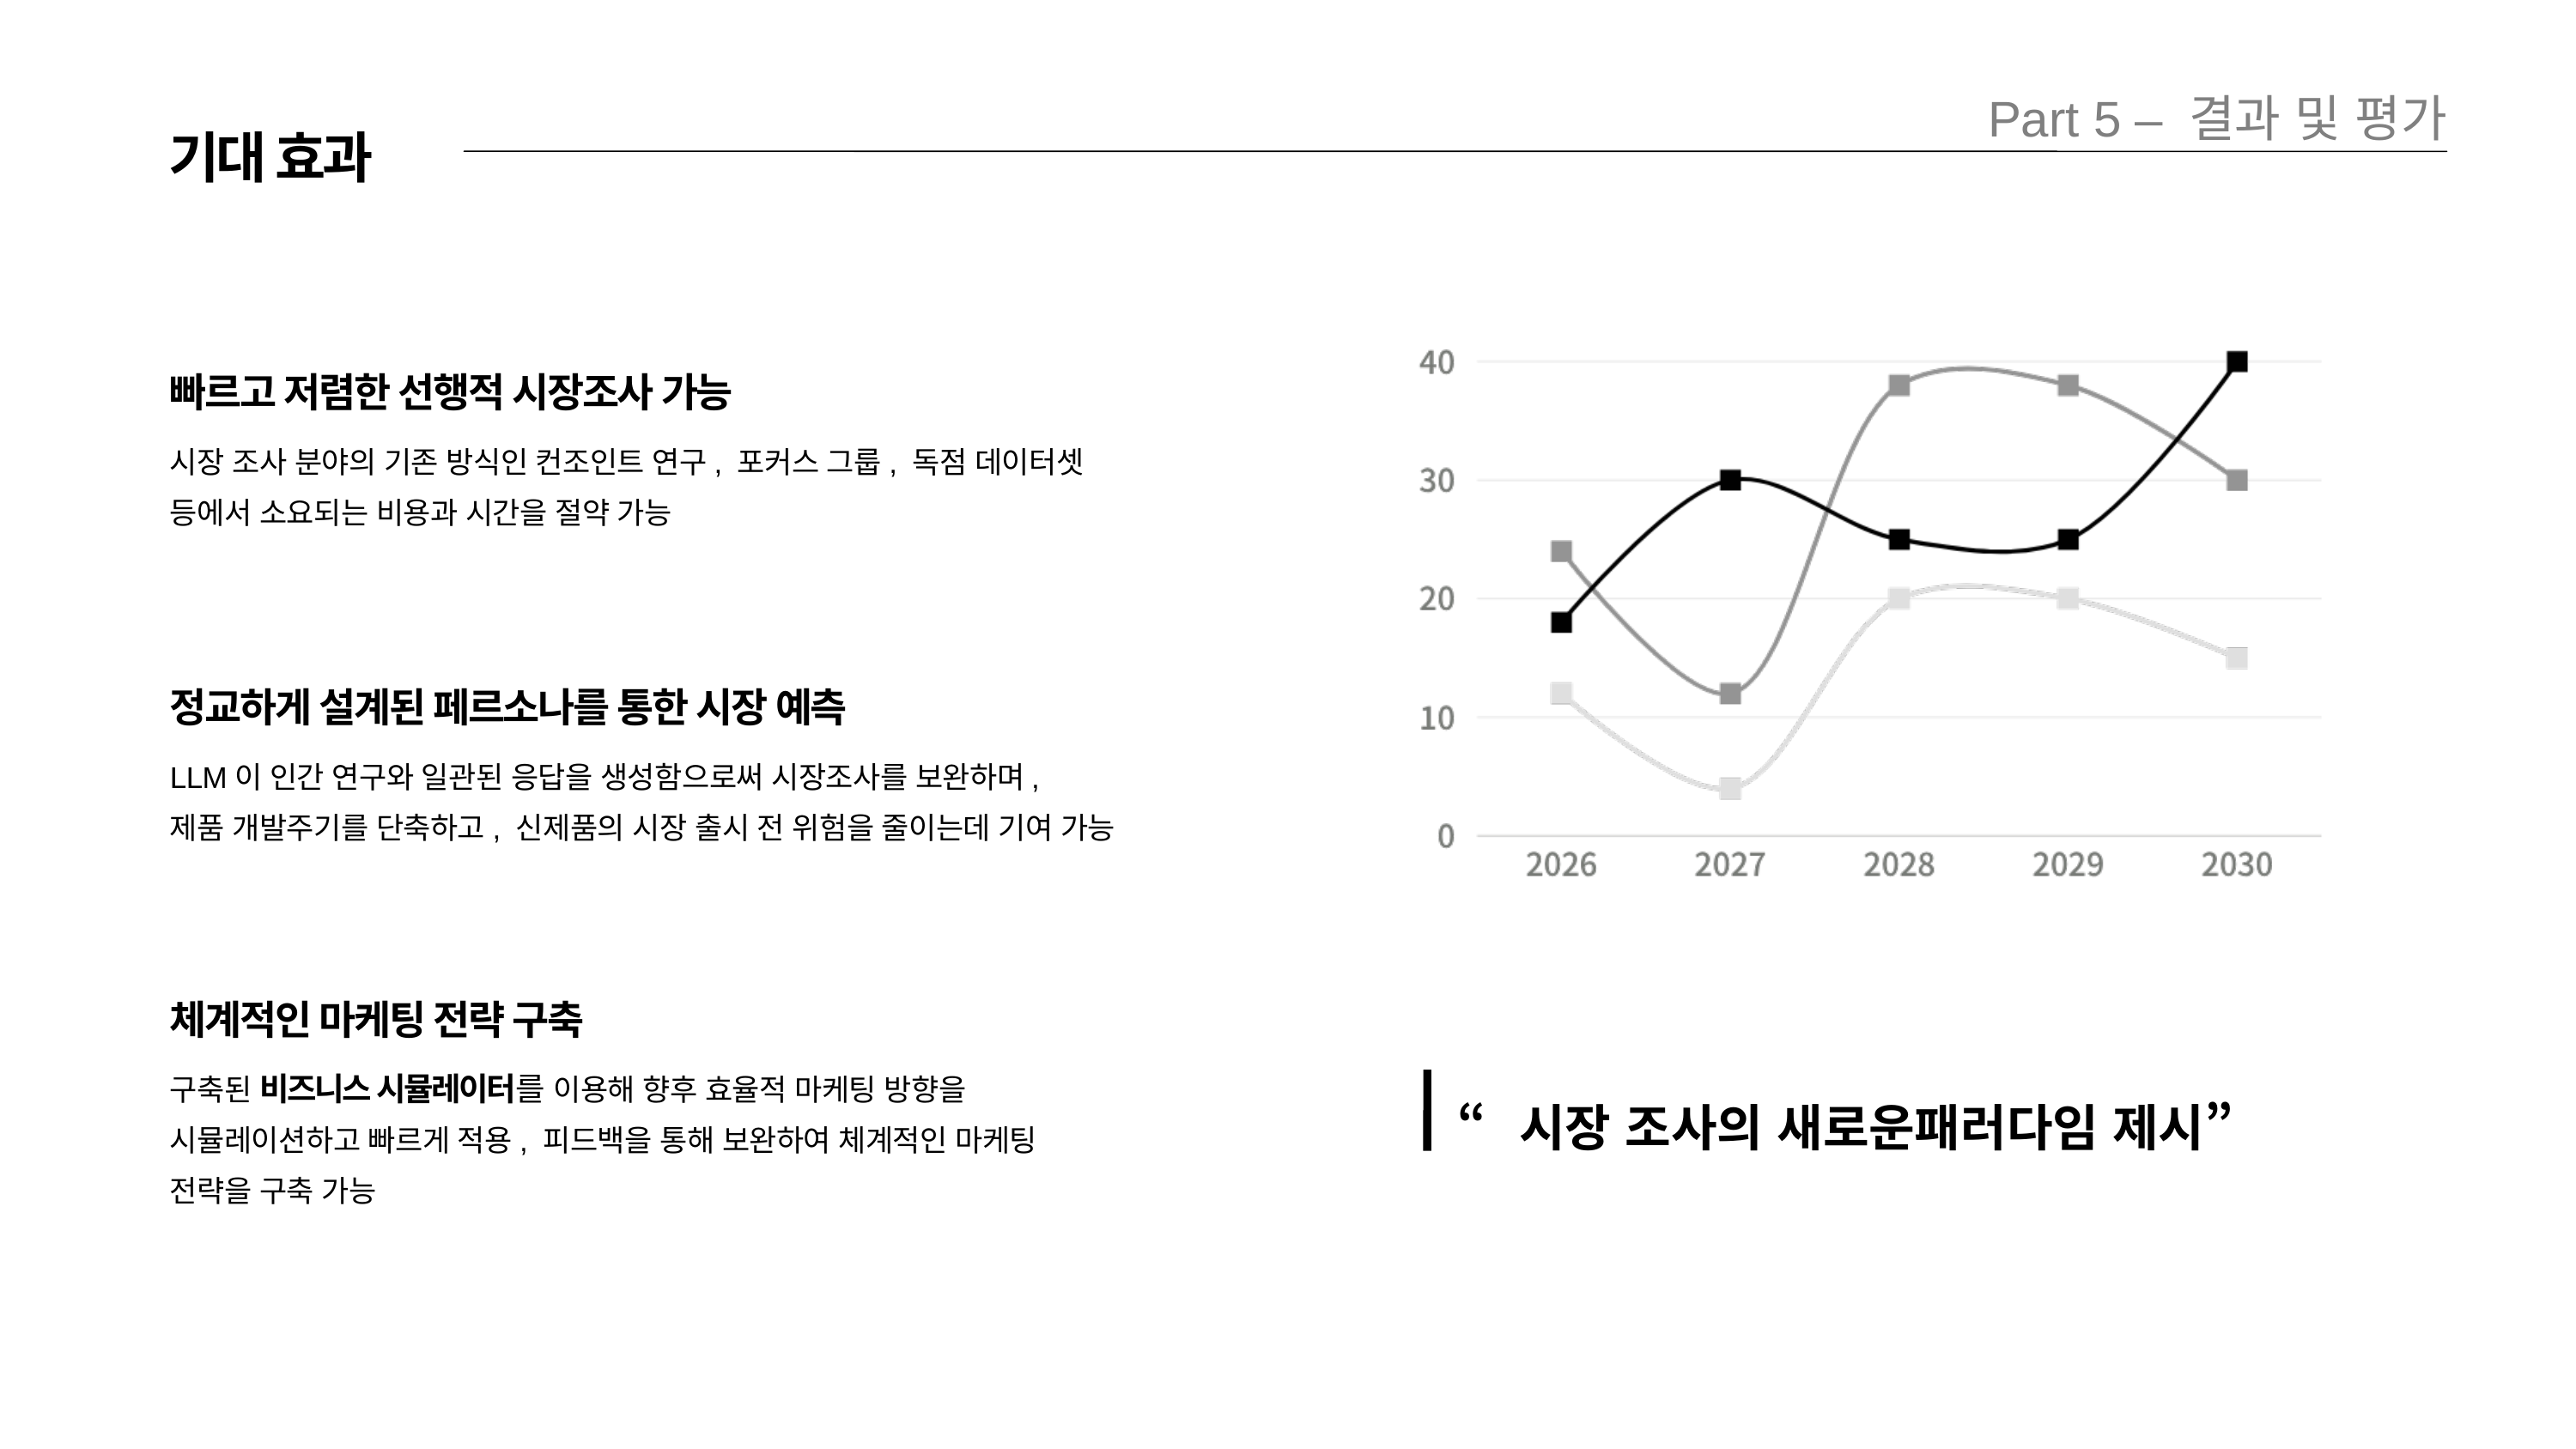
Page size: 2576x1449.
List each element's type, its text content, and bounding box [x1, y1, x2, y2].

text_box 체계적인 마케팅 전략 구축 [169, 986, 806, 1043]
text_box Part 5 – 결과 및 평가 [1630, 76, 2447, 148]
picture [1328, 256, 2414, 970]
text_box 시장 조사 분야의 기존 방식인 컨조인트 연구, 포커스 그룹, 독점 데이터셋 등에서 소요되는 비용과 시간을 절약 가능 [169, 428, 1117, 530]
text_box “시장 조사의 새로운패러다임 제시” [1457, 1066, 2307, 1157]
text_box 구축된 비즈니스 시뮬레이터를 이용해 향후 효율적 마케팅 방향을 시뮬레이션하고 빠르게 적용, 피드백을 통해 보완하여 체계적인 마케팅 전략을 구축 가능 [169, 1056, 1117, 1209]
text_box LLM이 인간 연구와 일관된 응답을 생성함으로써 시장조사를 보완하며, 제품 개발주기를 단축하고, 신제품의 시장 출시 전 위험을 줄이는데 기여 가능 [169, 743, 1117, 846]
text_box 빠르고 저렴한 선행적 시장조사 가능 [169, 359, 806, 415]
text_box 기대 효과 [168, 112, 696, 190]
text_box 정교하게 설계된 페르소나를 통한 시장 예측 [169, 673, 1072, 731]
